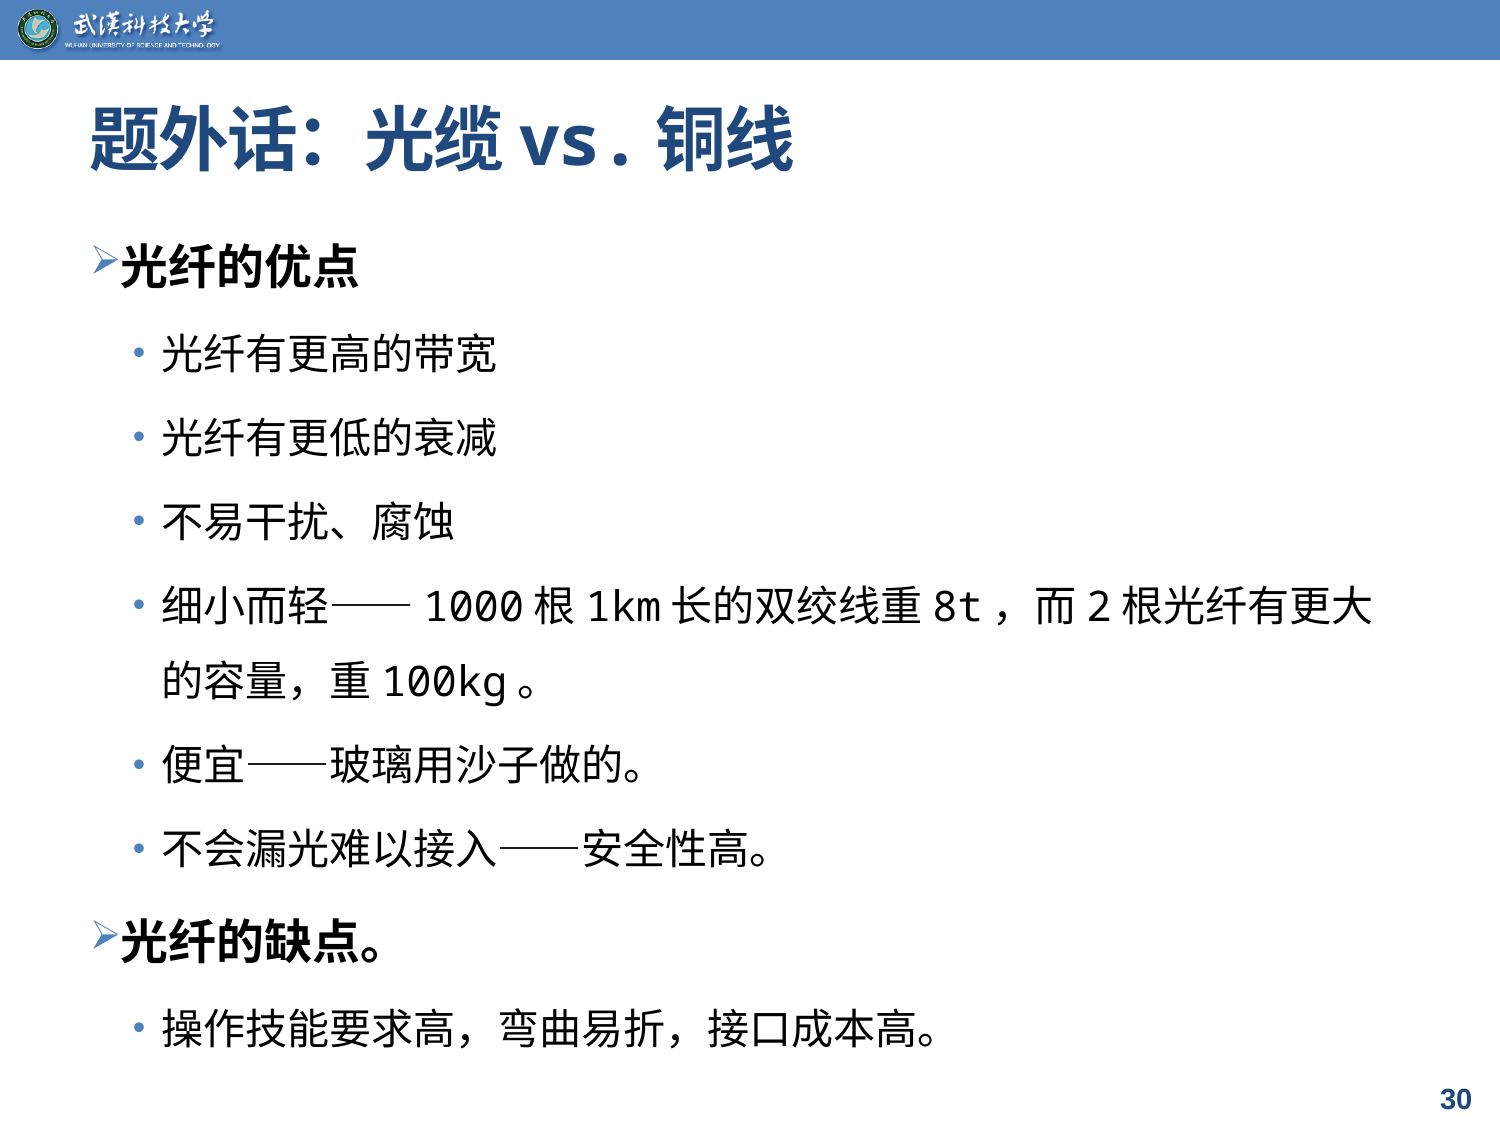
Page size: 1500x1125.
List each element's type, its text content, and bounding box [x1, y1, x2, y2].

text_box 光纤的优点 光纤有更高的带宽 光纤有更低的衰减 不易干扰、腐蚀 细小而轻——1000根1km长的双绞线重8t，而2根光纤有更大的容量，重100kg。 便宜——玻璃用沙子做的。 不会漏光难以接入——安全性高。 光纤的缺点。 操作技能要求高，弯曲易折，接口成本高。 [74, 200, 1425, 1063]
slide_number 30 [1425, 1071, 1500, 1125]
picture [8, 4, 228, 58]
text_box 题外话：光缆vs.铜线 [74, 87, 1425, 188]
